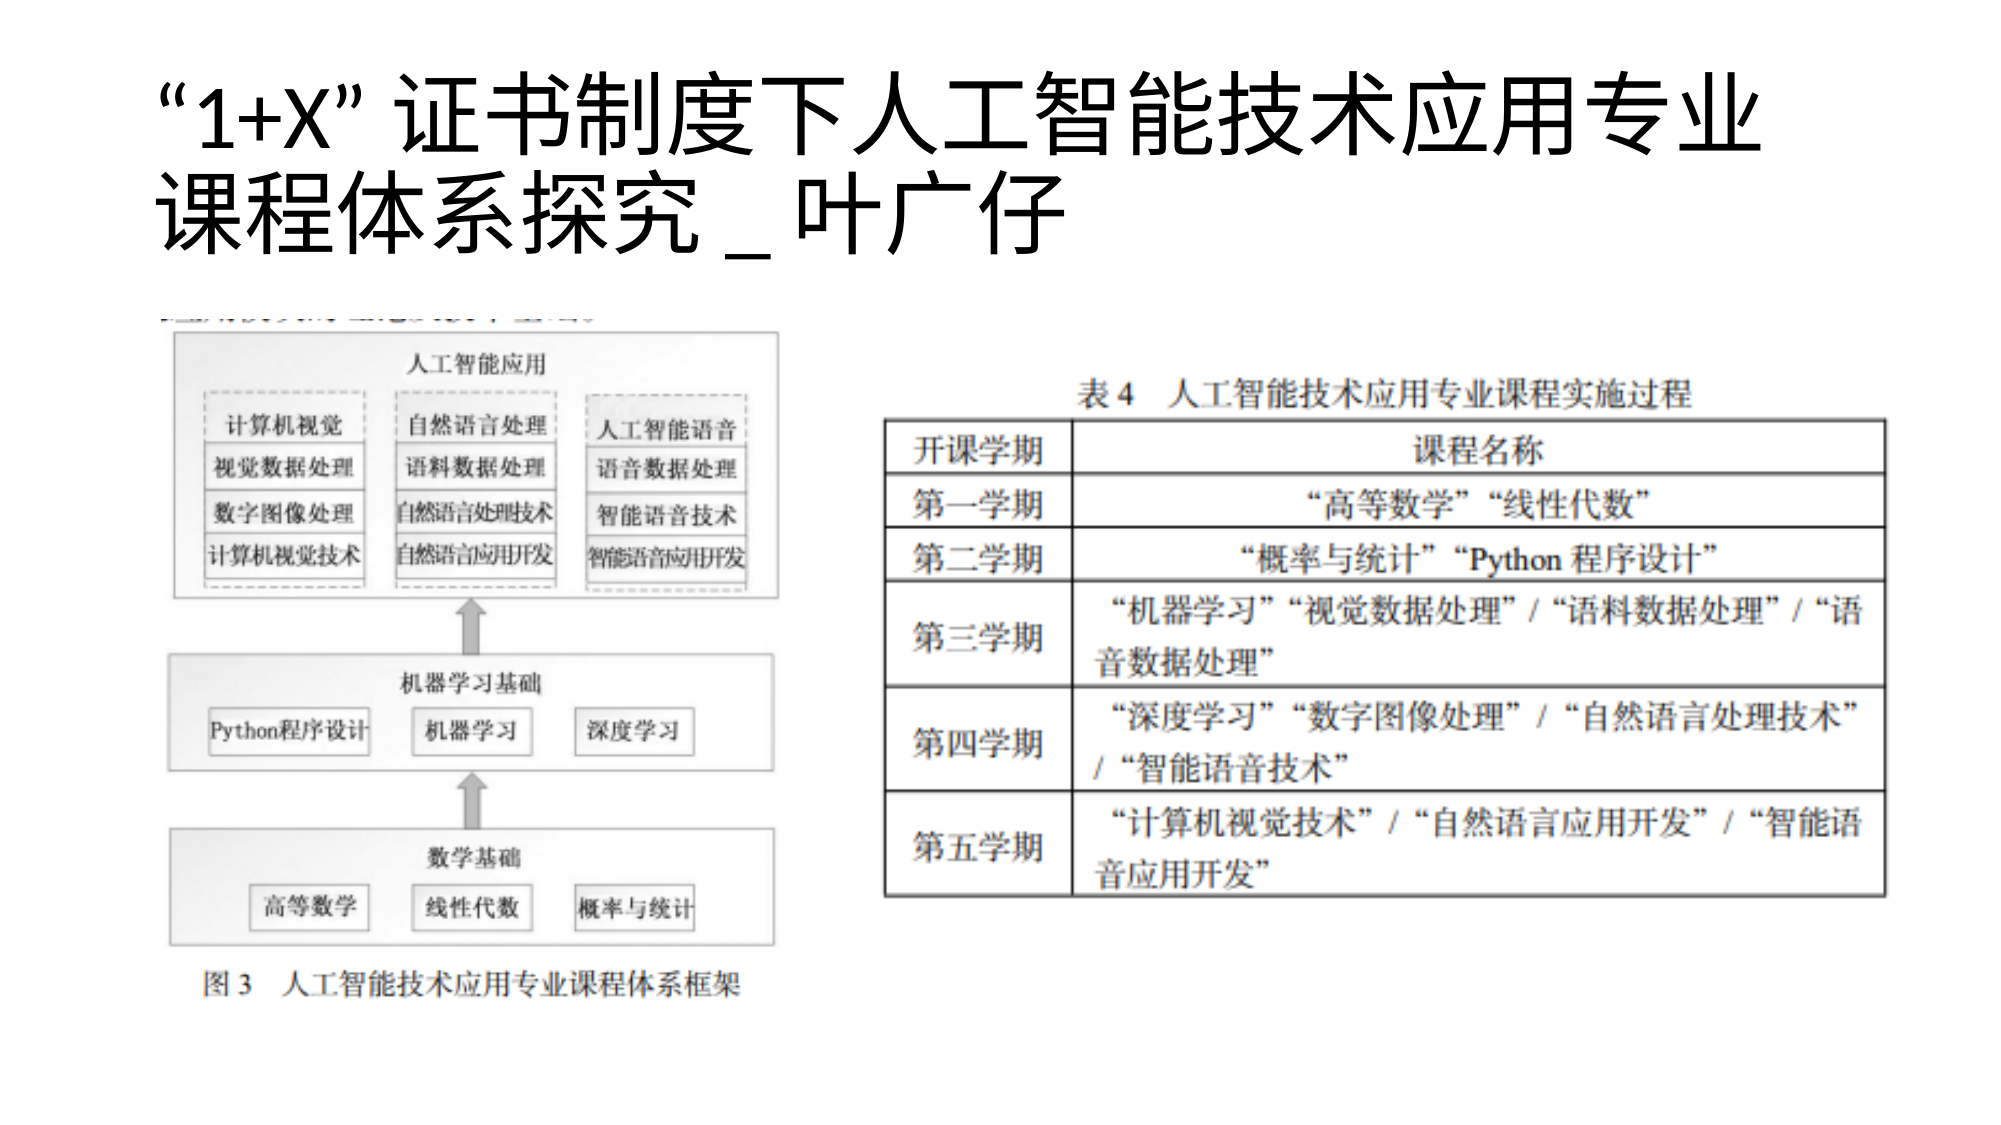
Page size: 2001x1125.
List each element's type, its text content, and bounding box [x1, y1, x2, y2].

picture [860, 359, 1914, 911]
picture [161, 319, 810, 1014]
title “1+X”证书制度下人工智能技术应用专业课程体系探究_叶广仔 [137, 59, 1863, 278]
